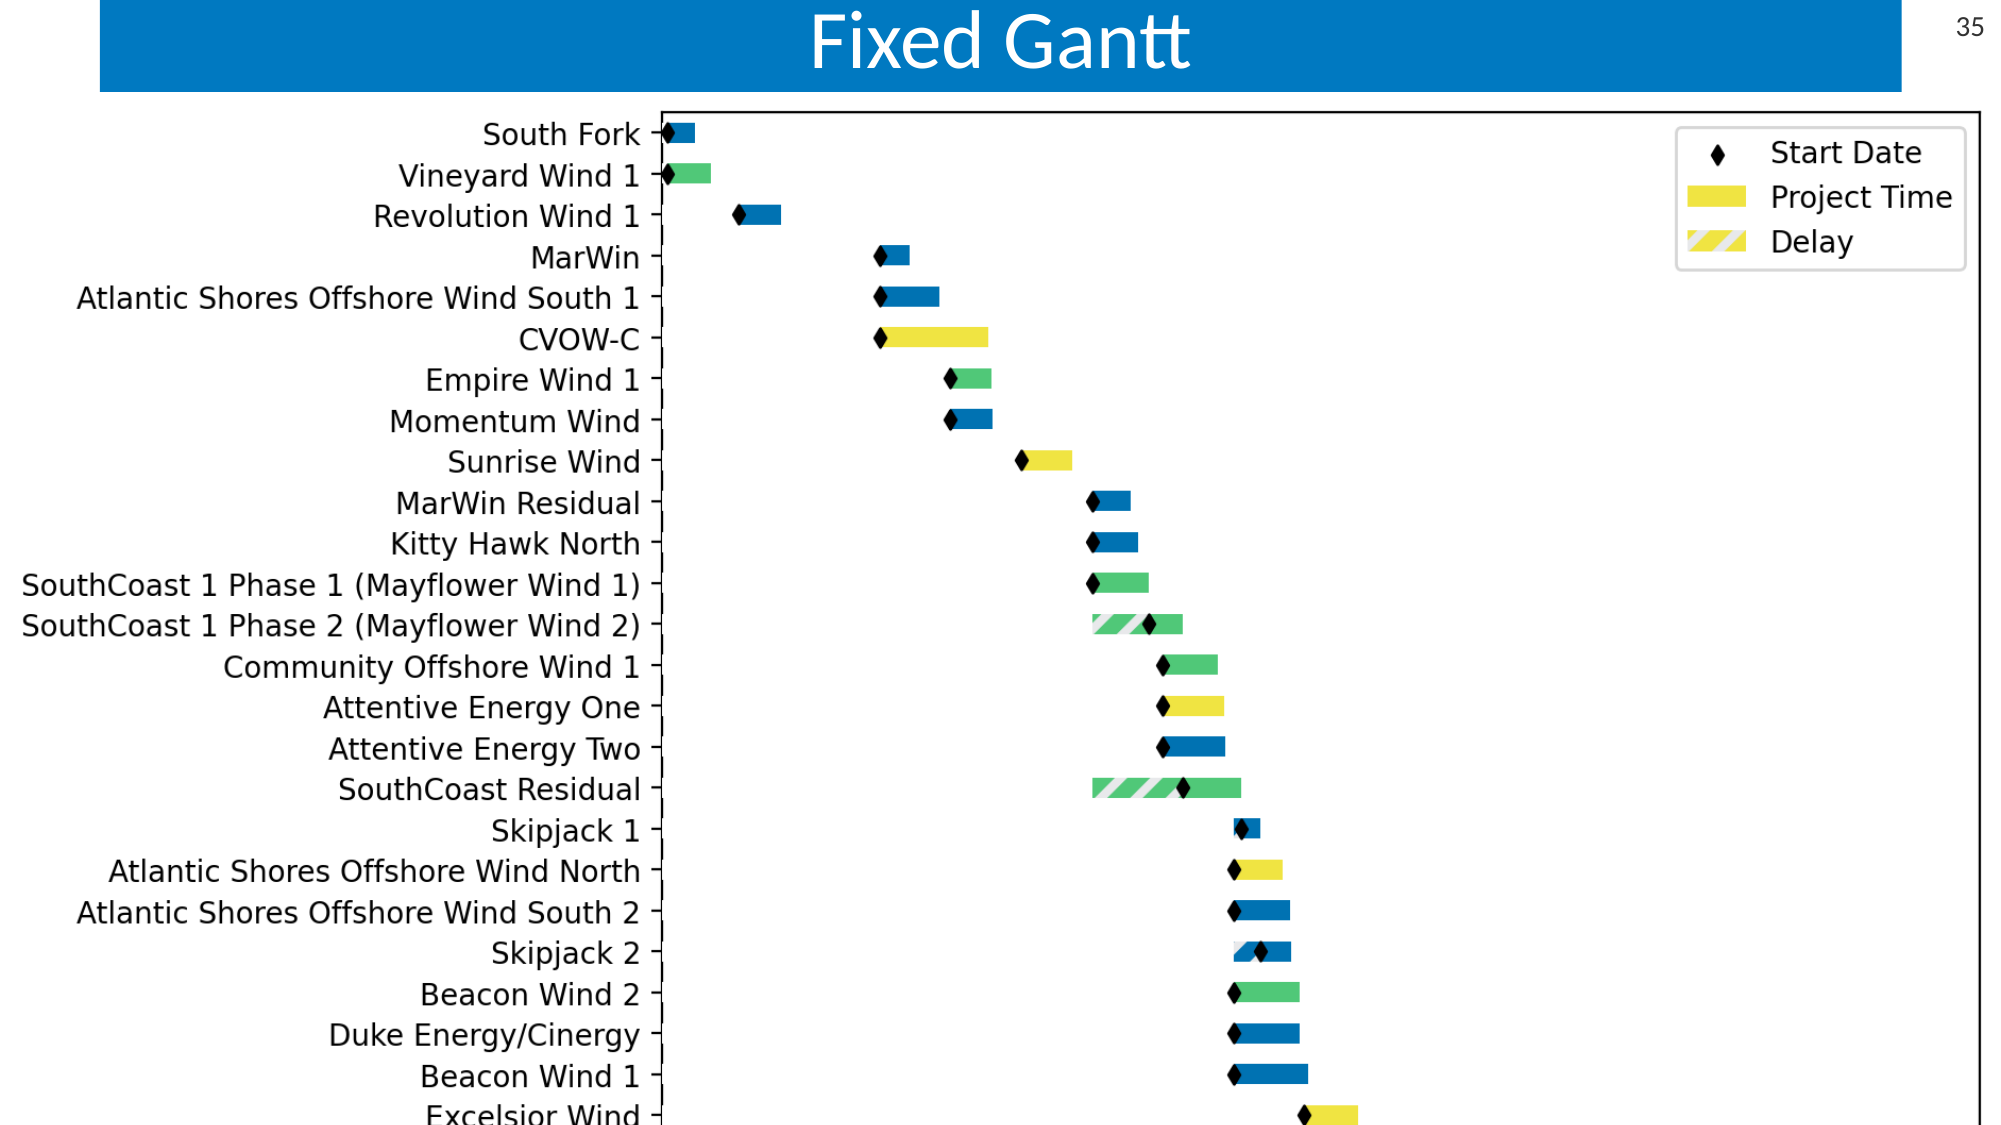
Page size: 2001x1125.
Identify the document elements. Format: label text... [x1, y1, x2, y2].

picture [0, 92, 2000, 1125]
title Fixed Gantt [99, 0, 1902, 90]
